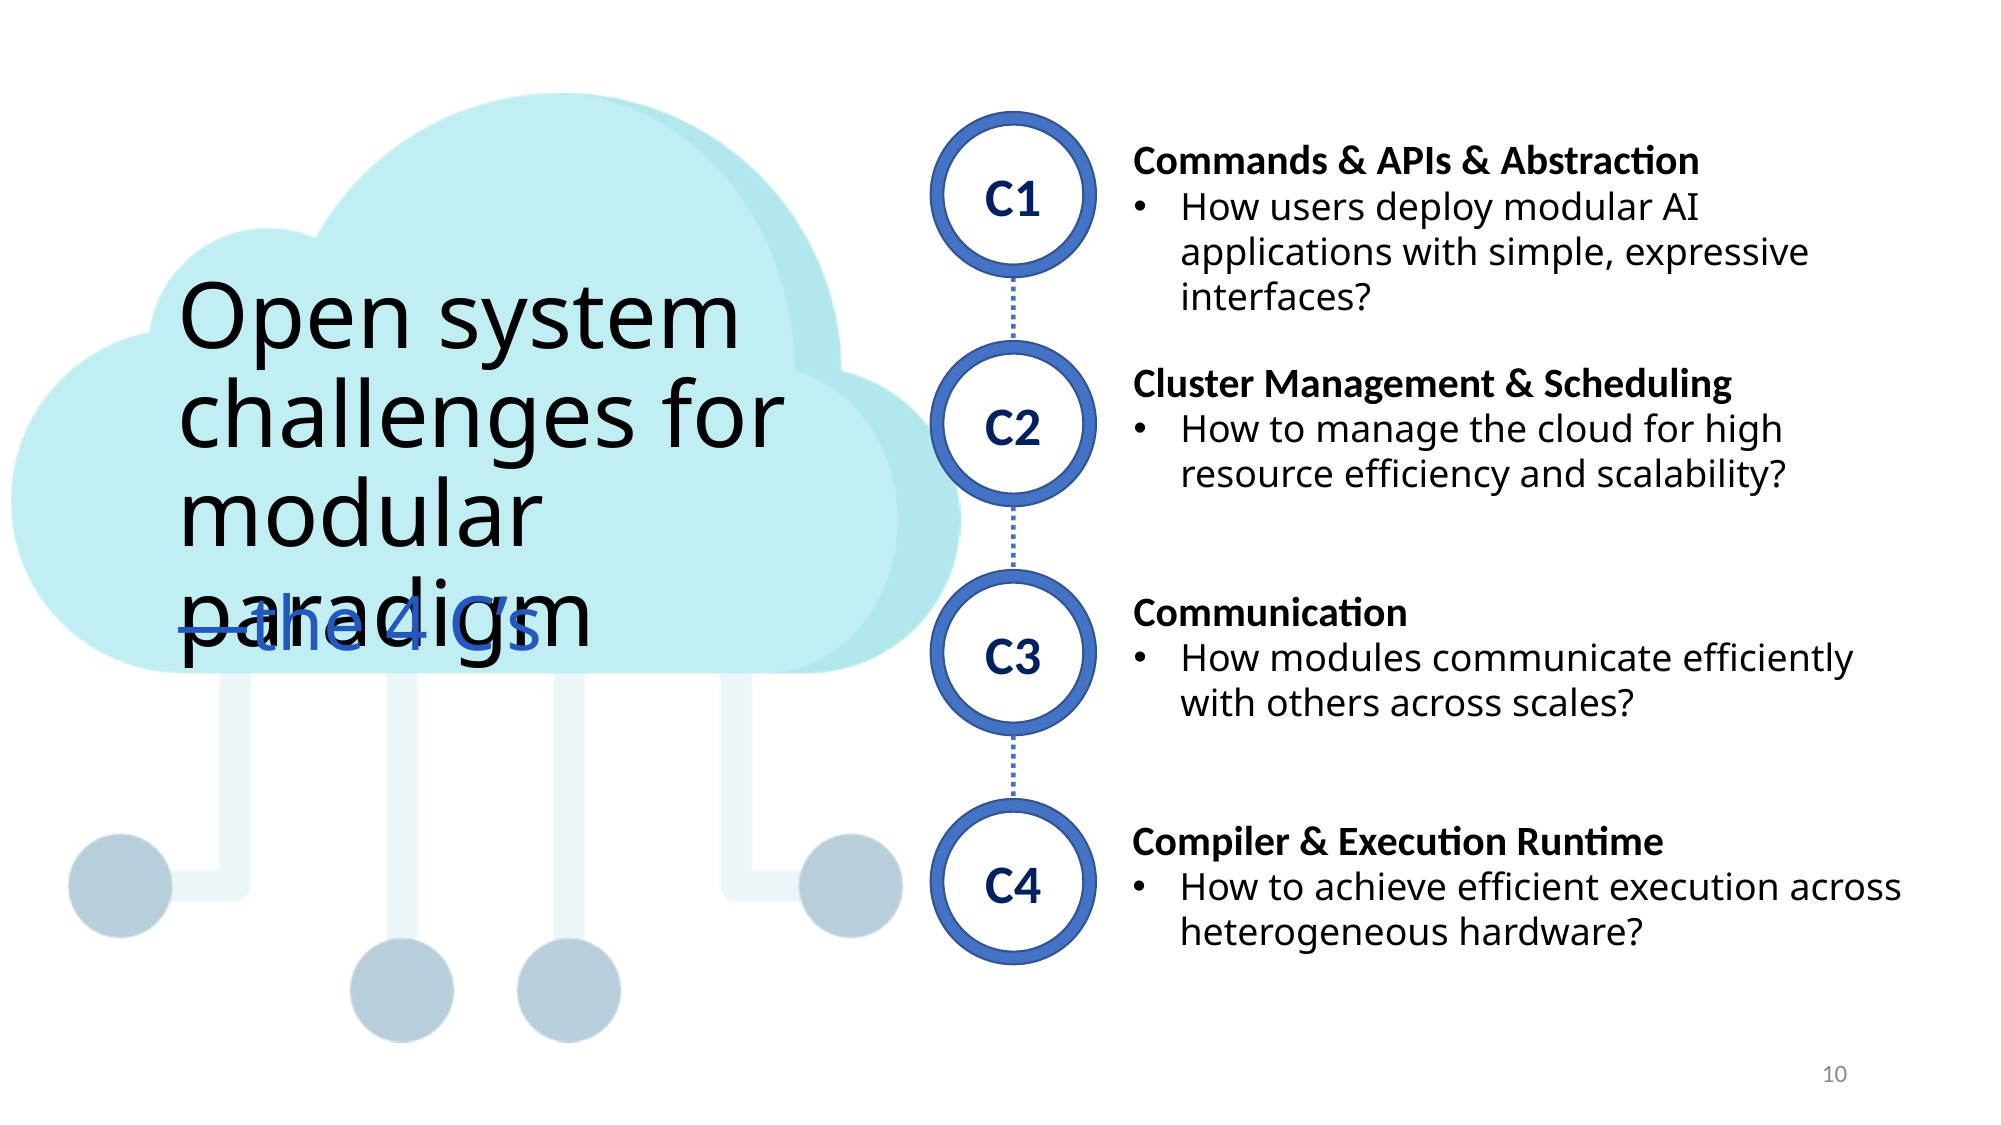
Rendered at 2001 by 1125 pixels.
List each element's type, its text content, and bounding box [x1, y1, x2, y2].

text_box Cluster Management & Scheduling How to manage the cloud for high resource efficiency and scalability? [1118, 347, 1899, 503]
text_box C2 [961, 339, 1098, 508]
text_box C4 [961, 797, 1098, 966]
text_box Communication How modules communicate efficiently with others across scales? [1118, 576, 1890, 732]
text_box C1 [961, 110, 1098, 279]
picture [11, 93, 961, 1043]
text_box C3 [961, 568, 1098, 737]
slide_number 10 [1412, 1042, 1863, 1103]
text_box Compiler & Execution Runtime How to achieve efficient execution across heterogeneous hardware? [1118, 805, 1930, 961]
text_box Commands & APIs & Abstraction How users deploy modular AI applications with simple, expressive interfaces? [1118, 125, 1890, 347]
text_box [961, 324, 1337, 972]
